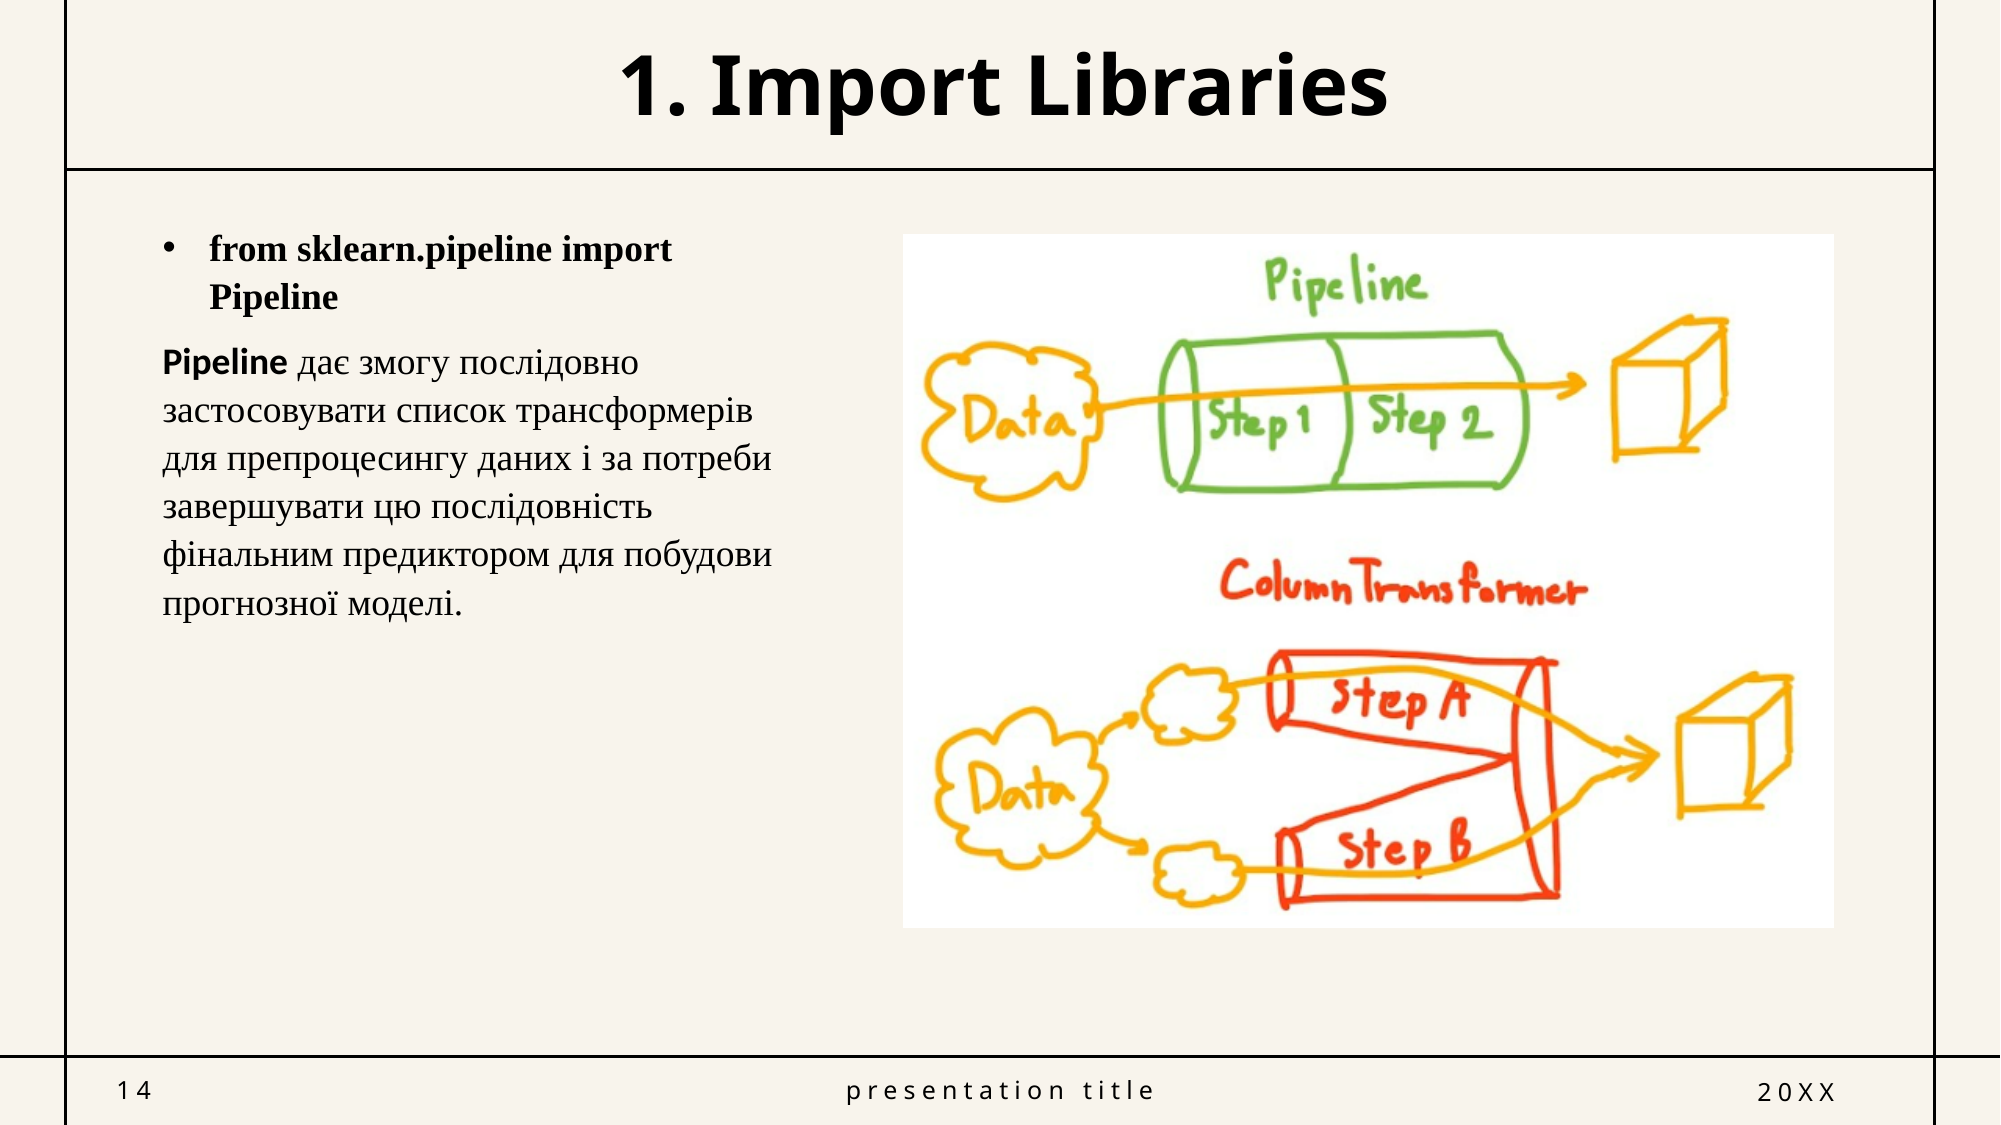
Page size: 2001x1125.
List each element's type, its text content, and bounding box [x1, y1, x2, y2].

footer presentation title [788, 1069, 1211, 1115]
title 1. Import Libraries [334, 8, 1674, 168]
slide_number 20XX [1742, 1069, 1899, 1115]
slide_number 14 [101, 1069, 258, 1115]
picture [903, 234, 1834, 928]
text_box from sklearn.pipeline import Pipeline Pipeline дає змогу послідовно застосовувати список трансформерів для препроцесингу даних і за потреби завершувати цю послідовність фінальним предиктором для побудови прогнозної моделі. [147, 213, 822, 630]
